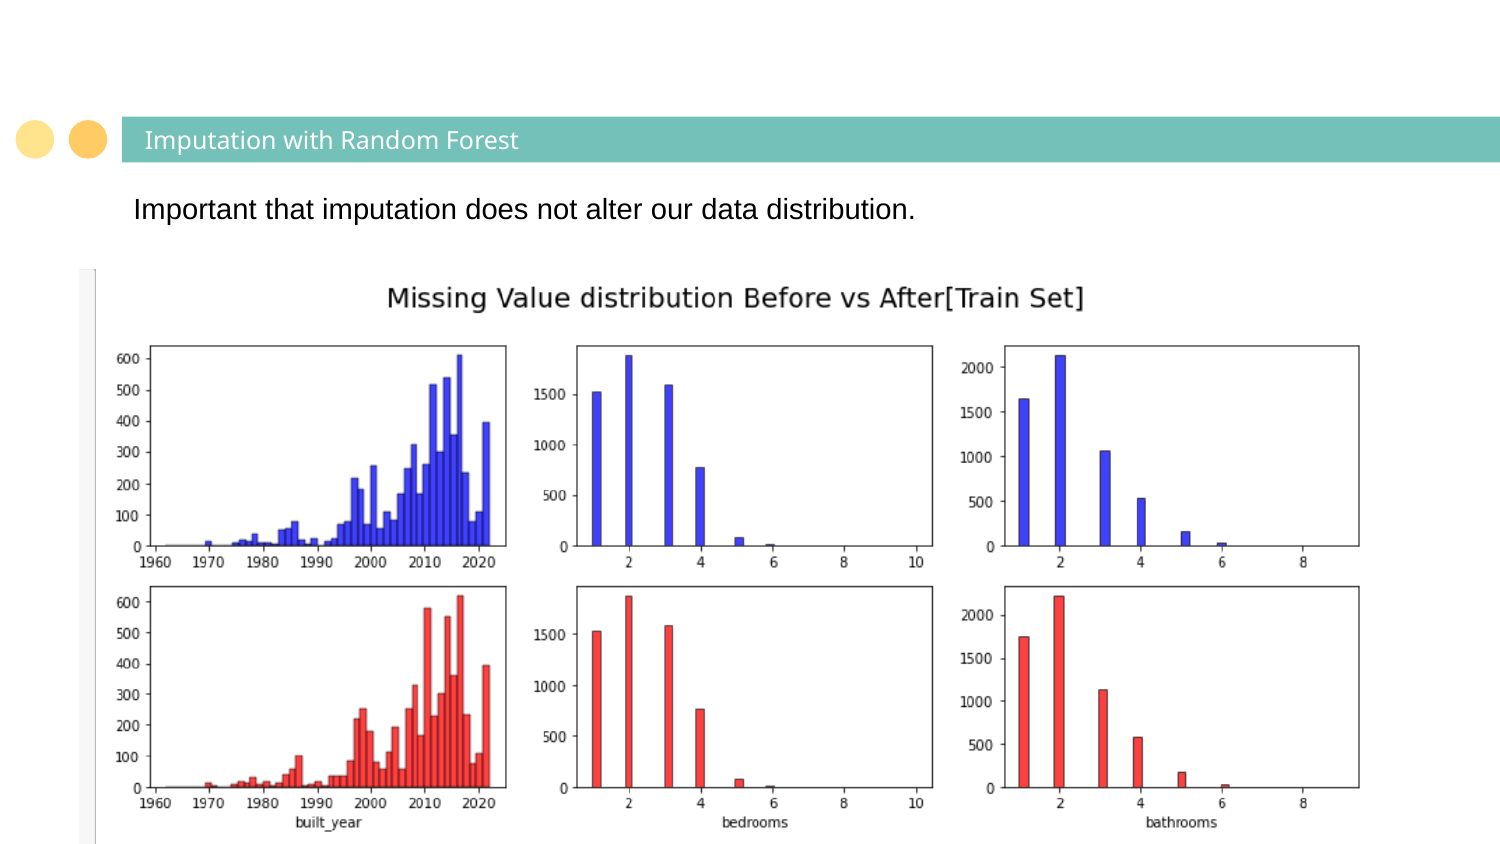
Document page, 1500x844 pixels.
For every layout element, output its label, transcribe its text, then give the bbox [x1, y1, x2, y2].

title Imputation with Random Forest [129, 118, 952, 170]
picture [79, 269, 1391, 844]
text_box Important that imputation does not alter our data distribution. [118, 182, 985, 233]
